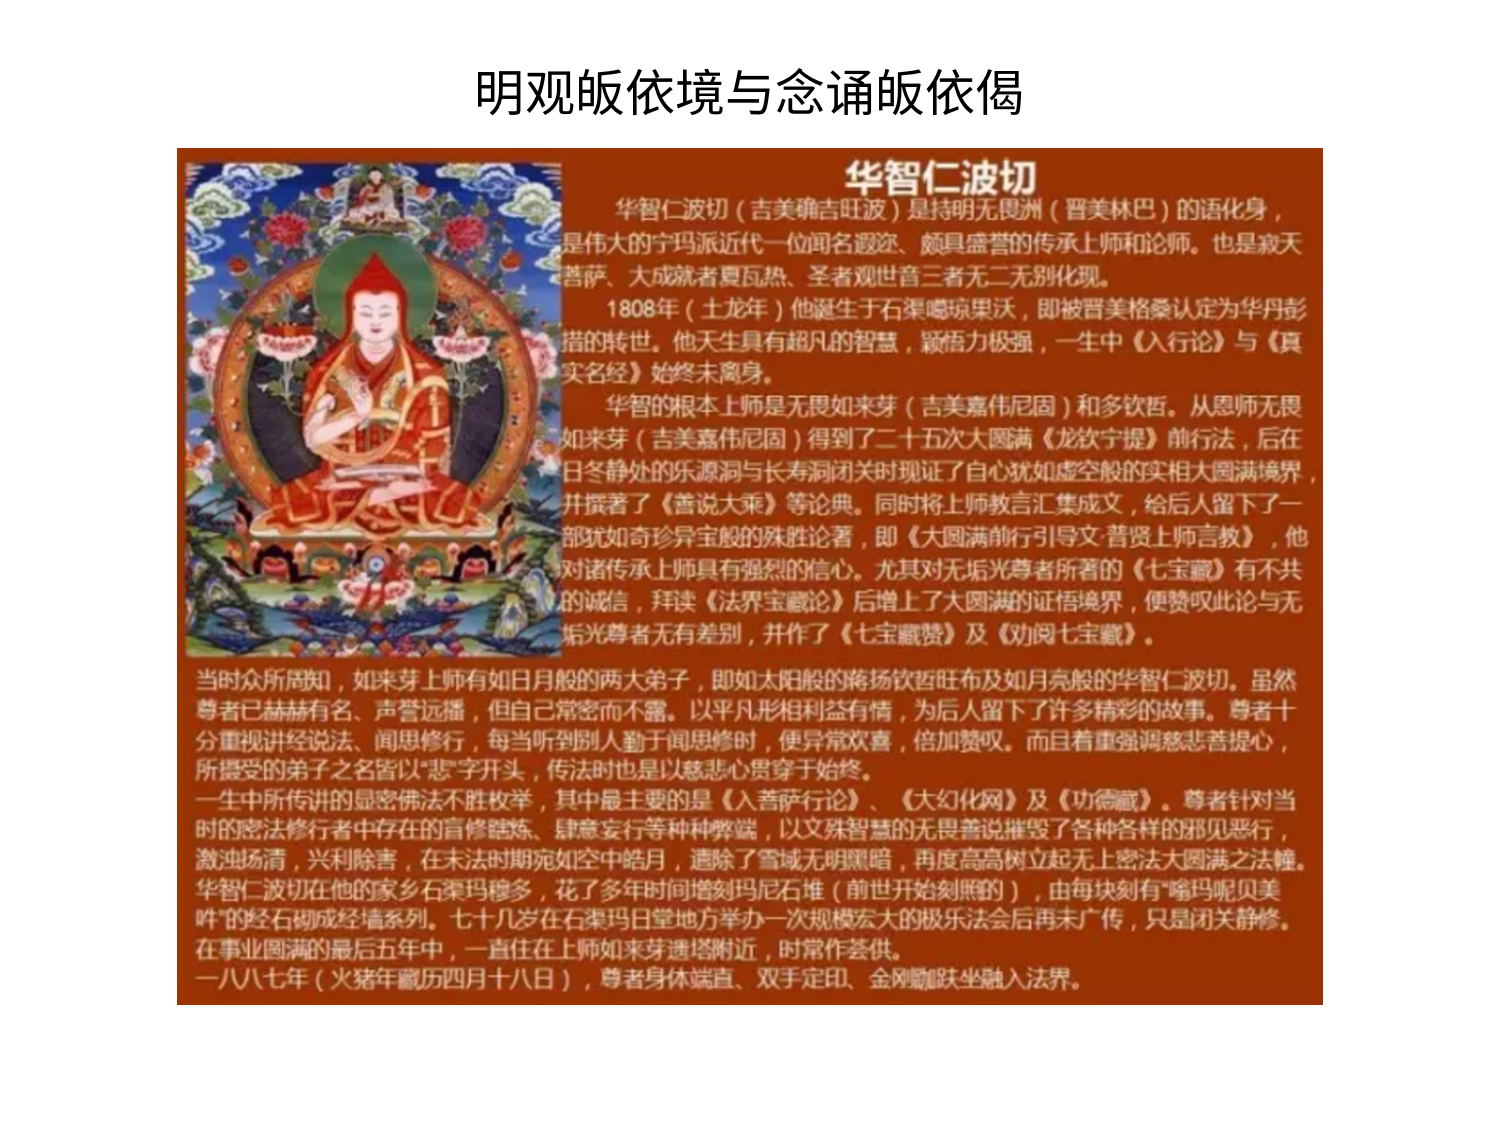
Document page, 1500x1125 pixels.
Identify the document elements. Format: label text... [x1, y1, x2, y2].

title 明观皈依境与念诵皈依偈 [75, 45, 1425, 138]
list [177, 148, 1323, 1006]
